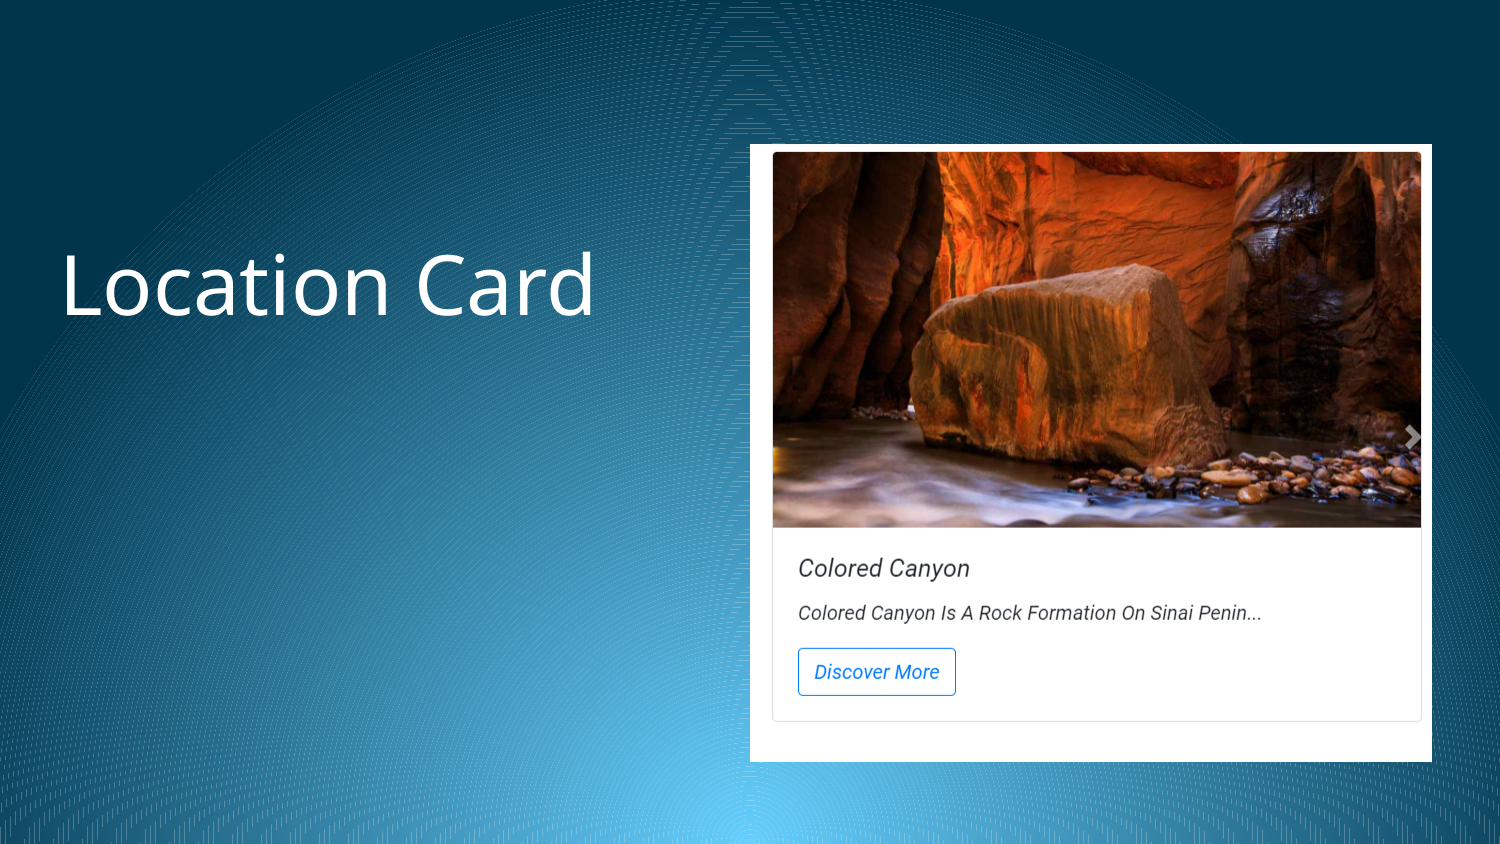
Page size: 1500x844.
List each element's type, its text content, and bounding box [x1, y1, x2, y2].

picture [749, 141, 1439, 763]
text_box Location Card [44, 225, 613, 340]
